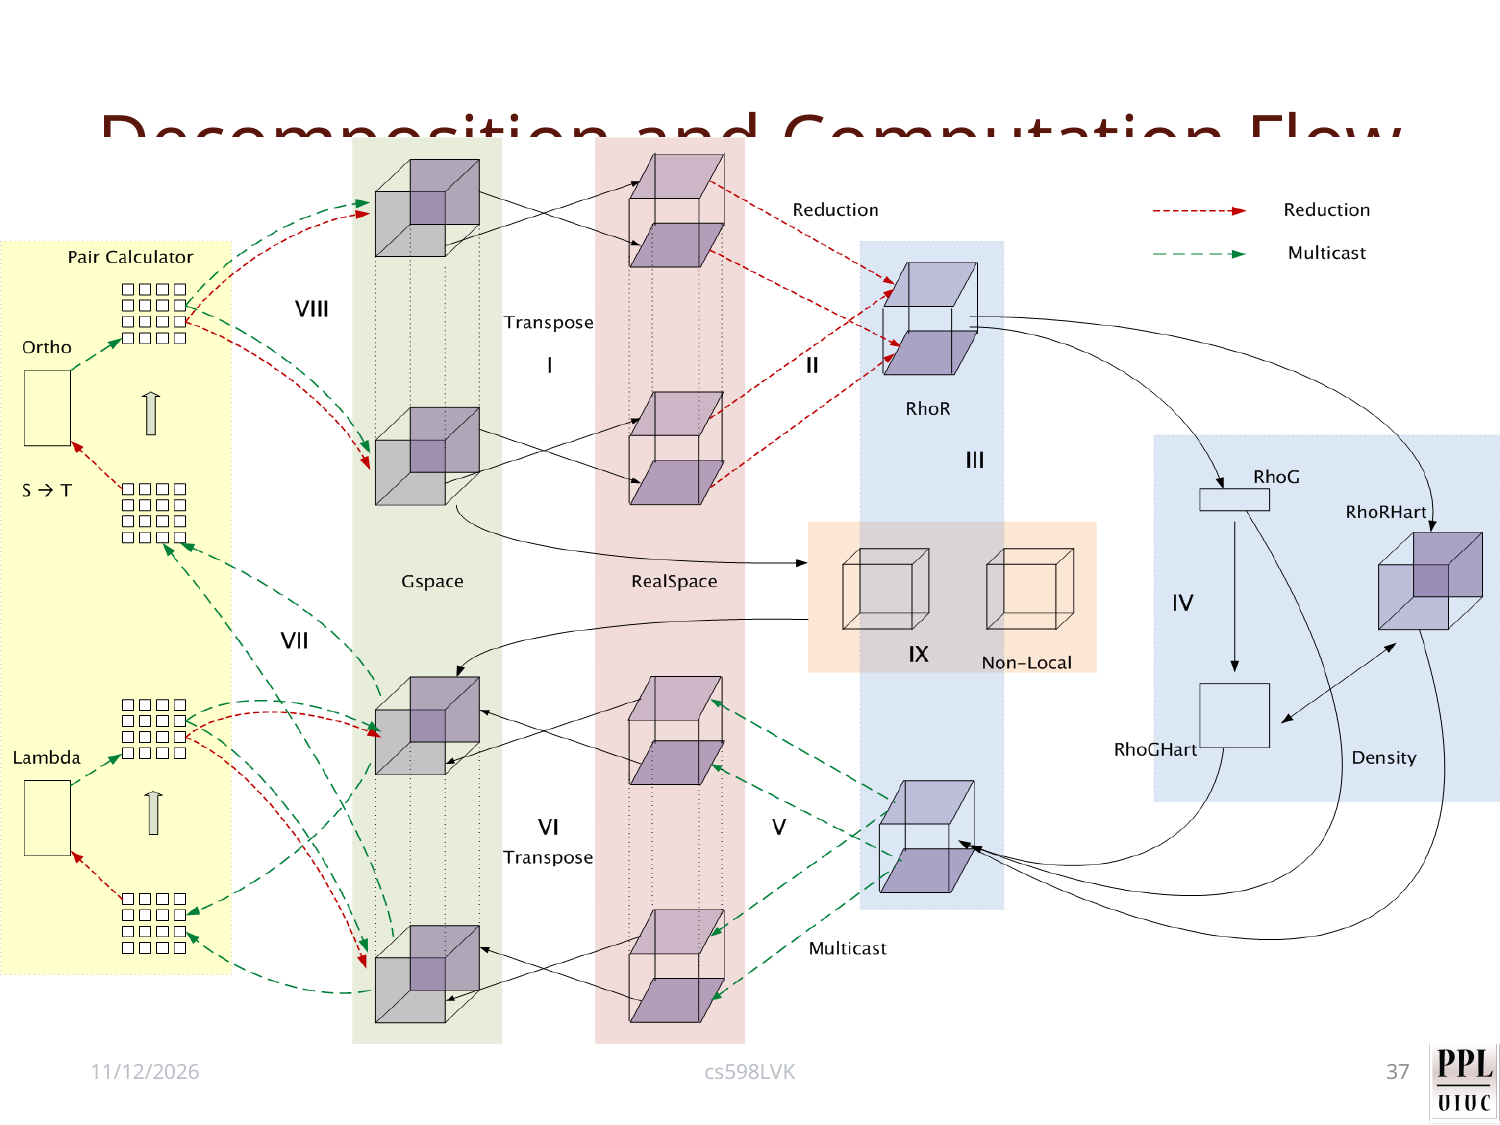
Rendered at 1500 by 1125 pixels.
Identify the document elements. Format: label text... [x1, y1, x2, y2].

picture [0, 136, 1500, 1125]
footer cs598LVK [512, 1053, 988, 1103]
title Decomposition and Computation Flow [75, 45, 1425, 134]
slide_number 37 [1074, 1053, 1425, 1103]
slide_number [75, 1053, 425, 1103]
